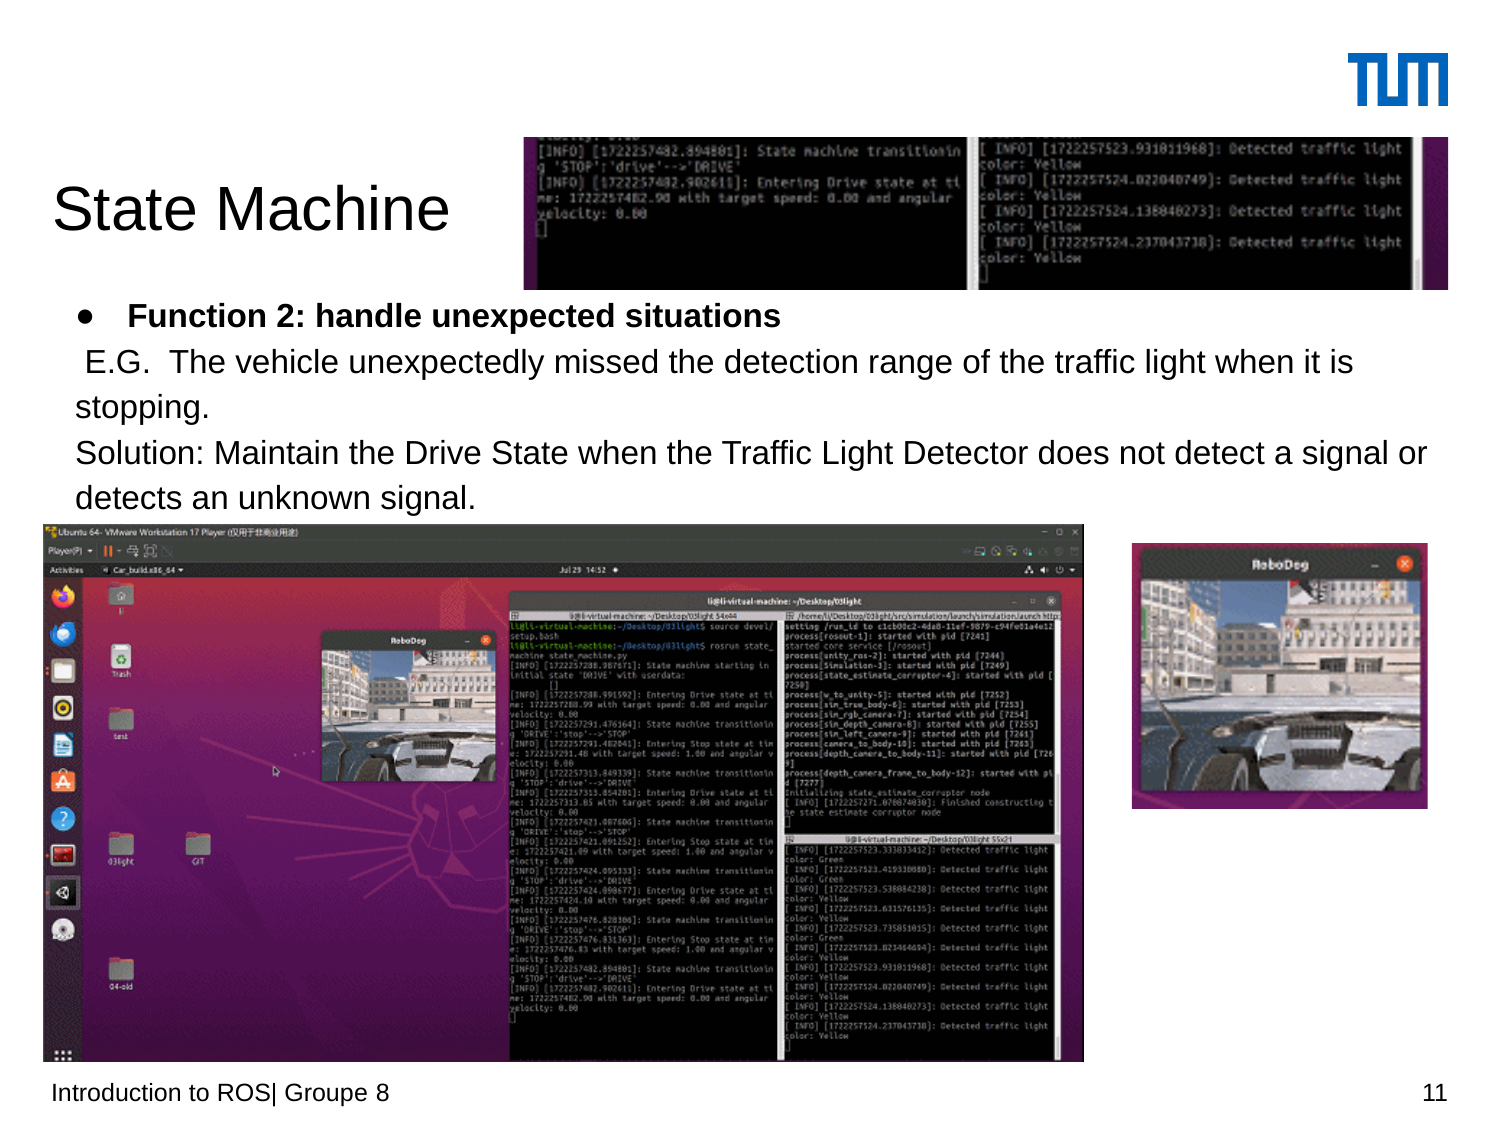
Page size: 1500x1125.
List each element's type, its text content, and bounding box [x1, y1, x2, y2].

picture [1348, 53, 1448, 106]
picture [523, 136, 1449, 290]
title State Machine [52, 163, 1449, 351]
slide_number 11 [1112, 1061, 1448, 1122]
picture [1131, 542, 1428, 809]
picture [43, 524, 1084, 1063]
footer Introduction to ROS| Groupe 8 [51, 1061, 1112, 1122]
list Function 2: handle unexpected situations E.G. The vehicle unexpectedly missed the detection range of the traffic light when it is stopping. Solution: Maintain the Drive State when the Traffic Light Detector does not detect a signal or detects an unknown signal. [52, 289, 1466, 525]
